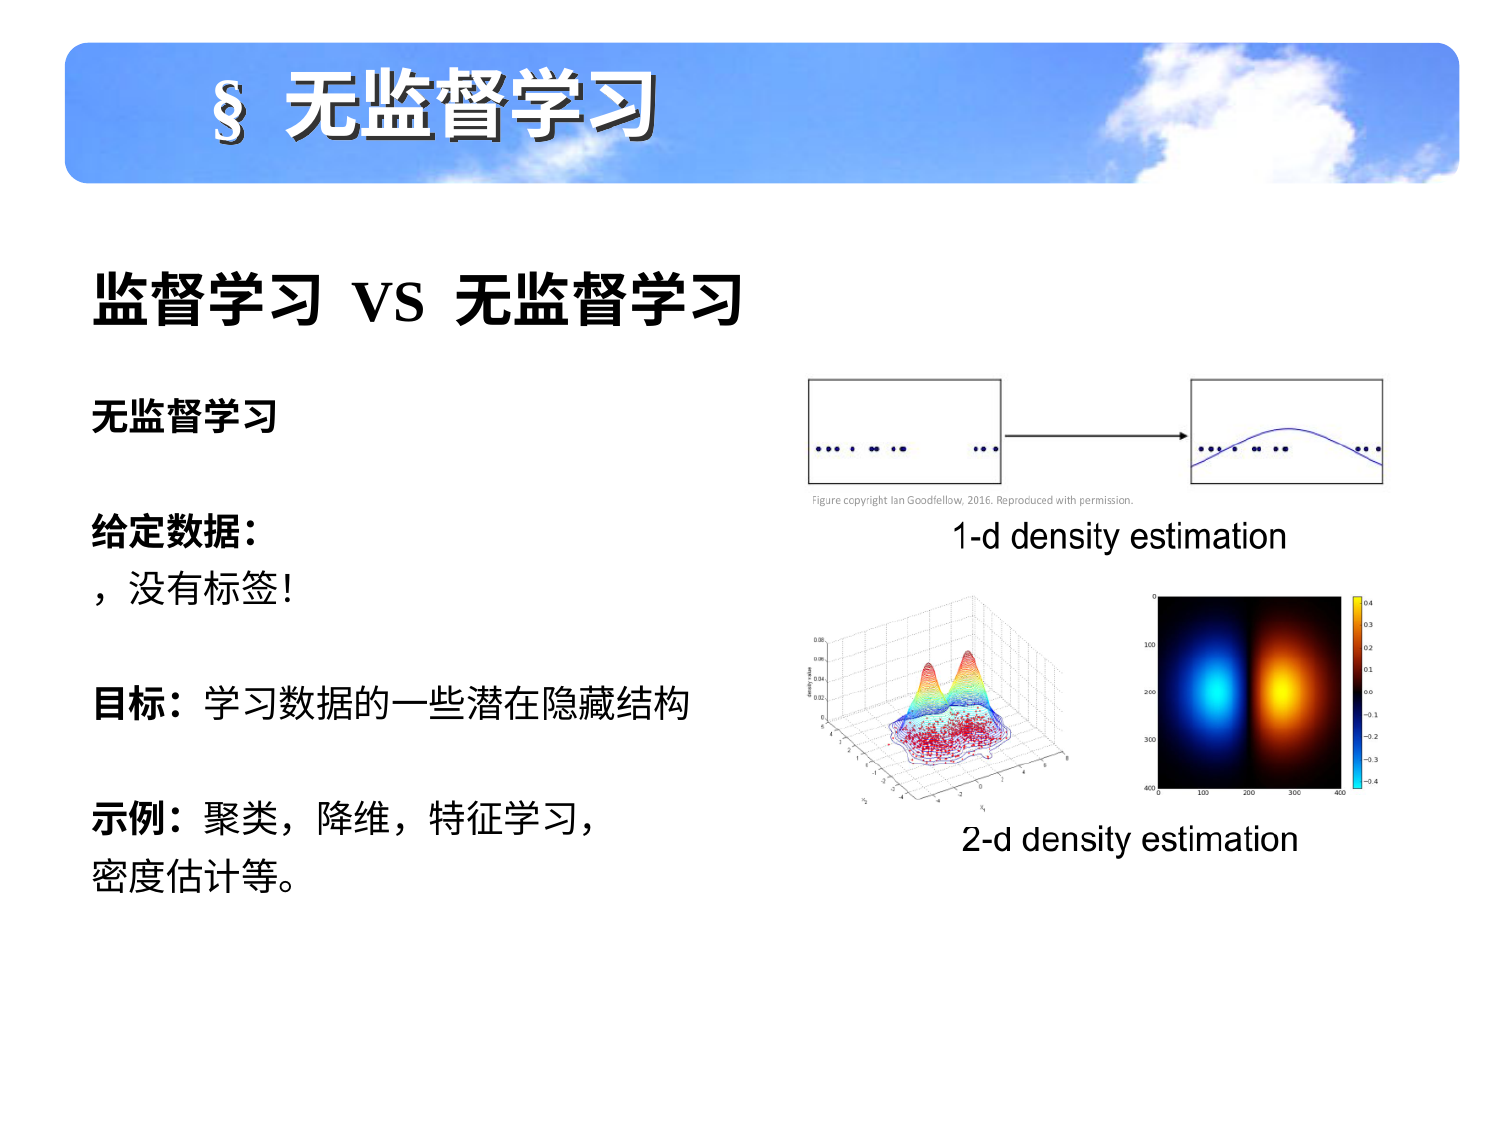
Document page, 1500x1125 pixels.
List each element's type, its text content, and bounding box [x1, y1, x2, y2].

title § 无监督学习 [194, 42, 1408, 161]
picture [64, 42, 1460, 184]
picture [758, 337, 1410, 871]
